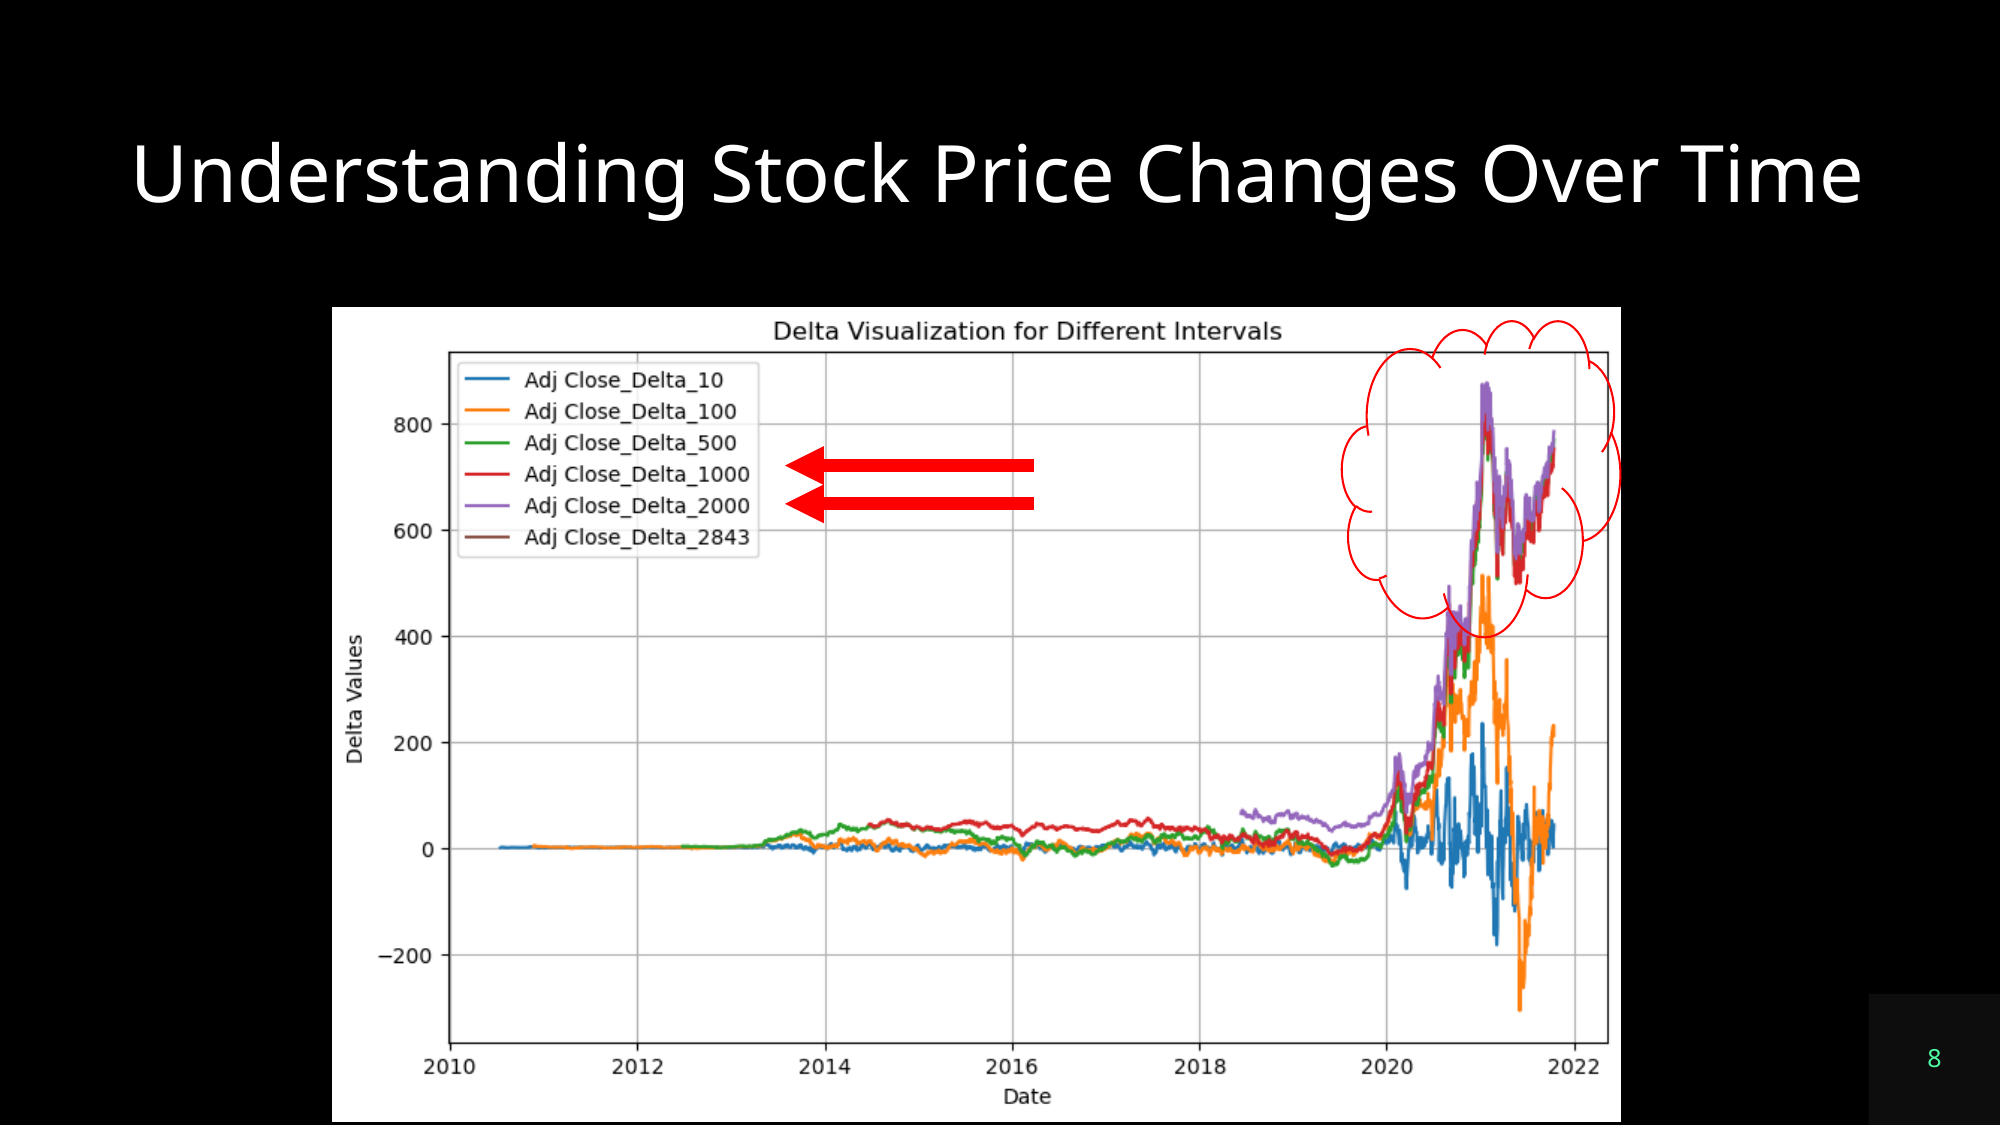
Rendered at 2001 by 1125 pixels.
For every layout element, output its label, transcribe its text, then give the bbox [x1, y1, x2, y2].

title Understanding Stock Price Changes Over Time [130, 133, 1869, 308]
picture [332, 307, 1621, 1122]
slide_number 8 [1916, 1044, 1953, 1075]
